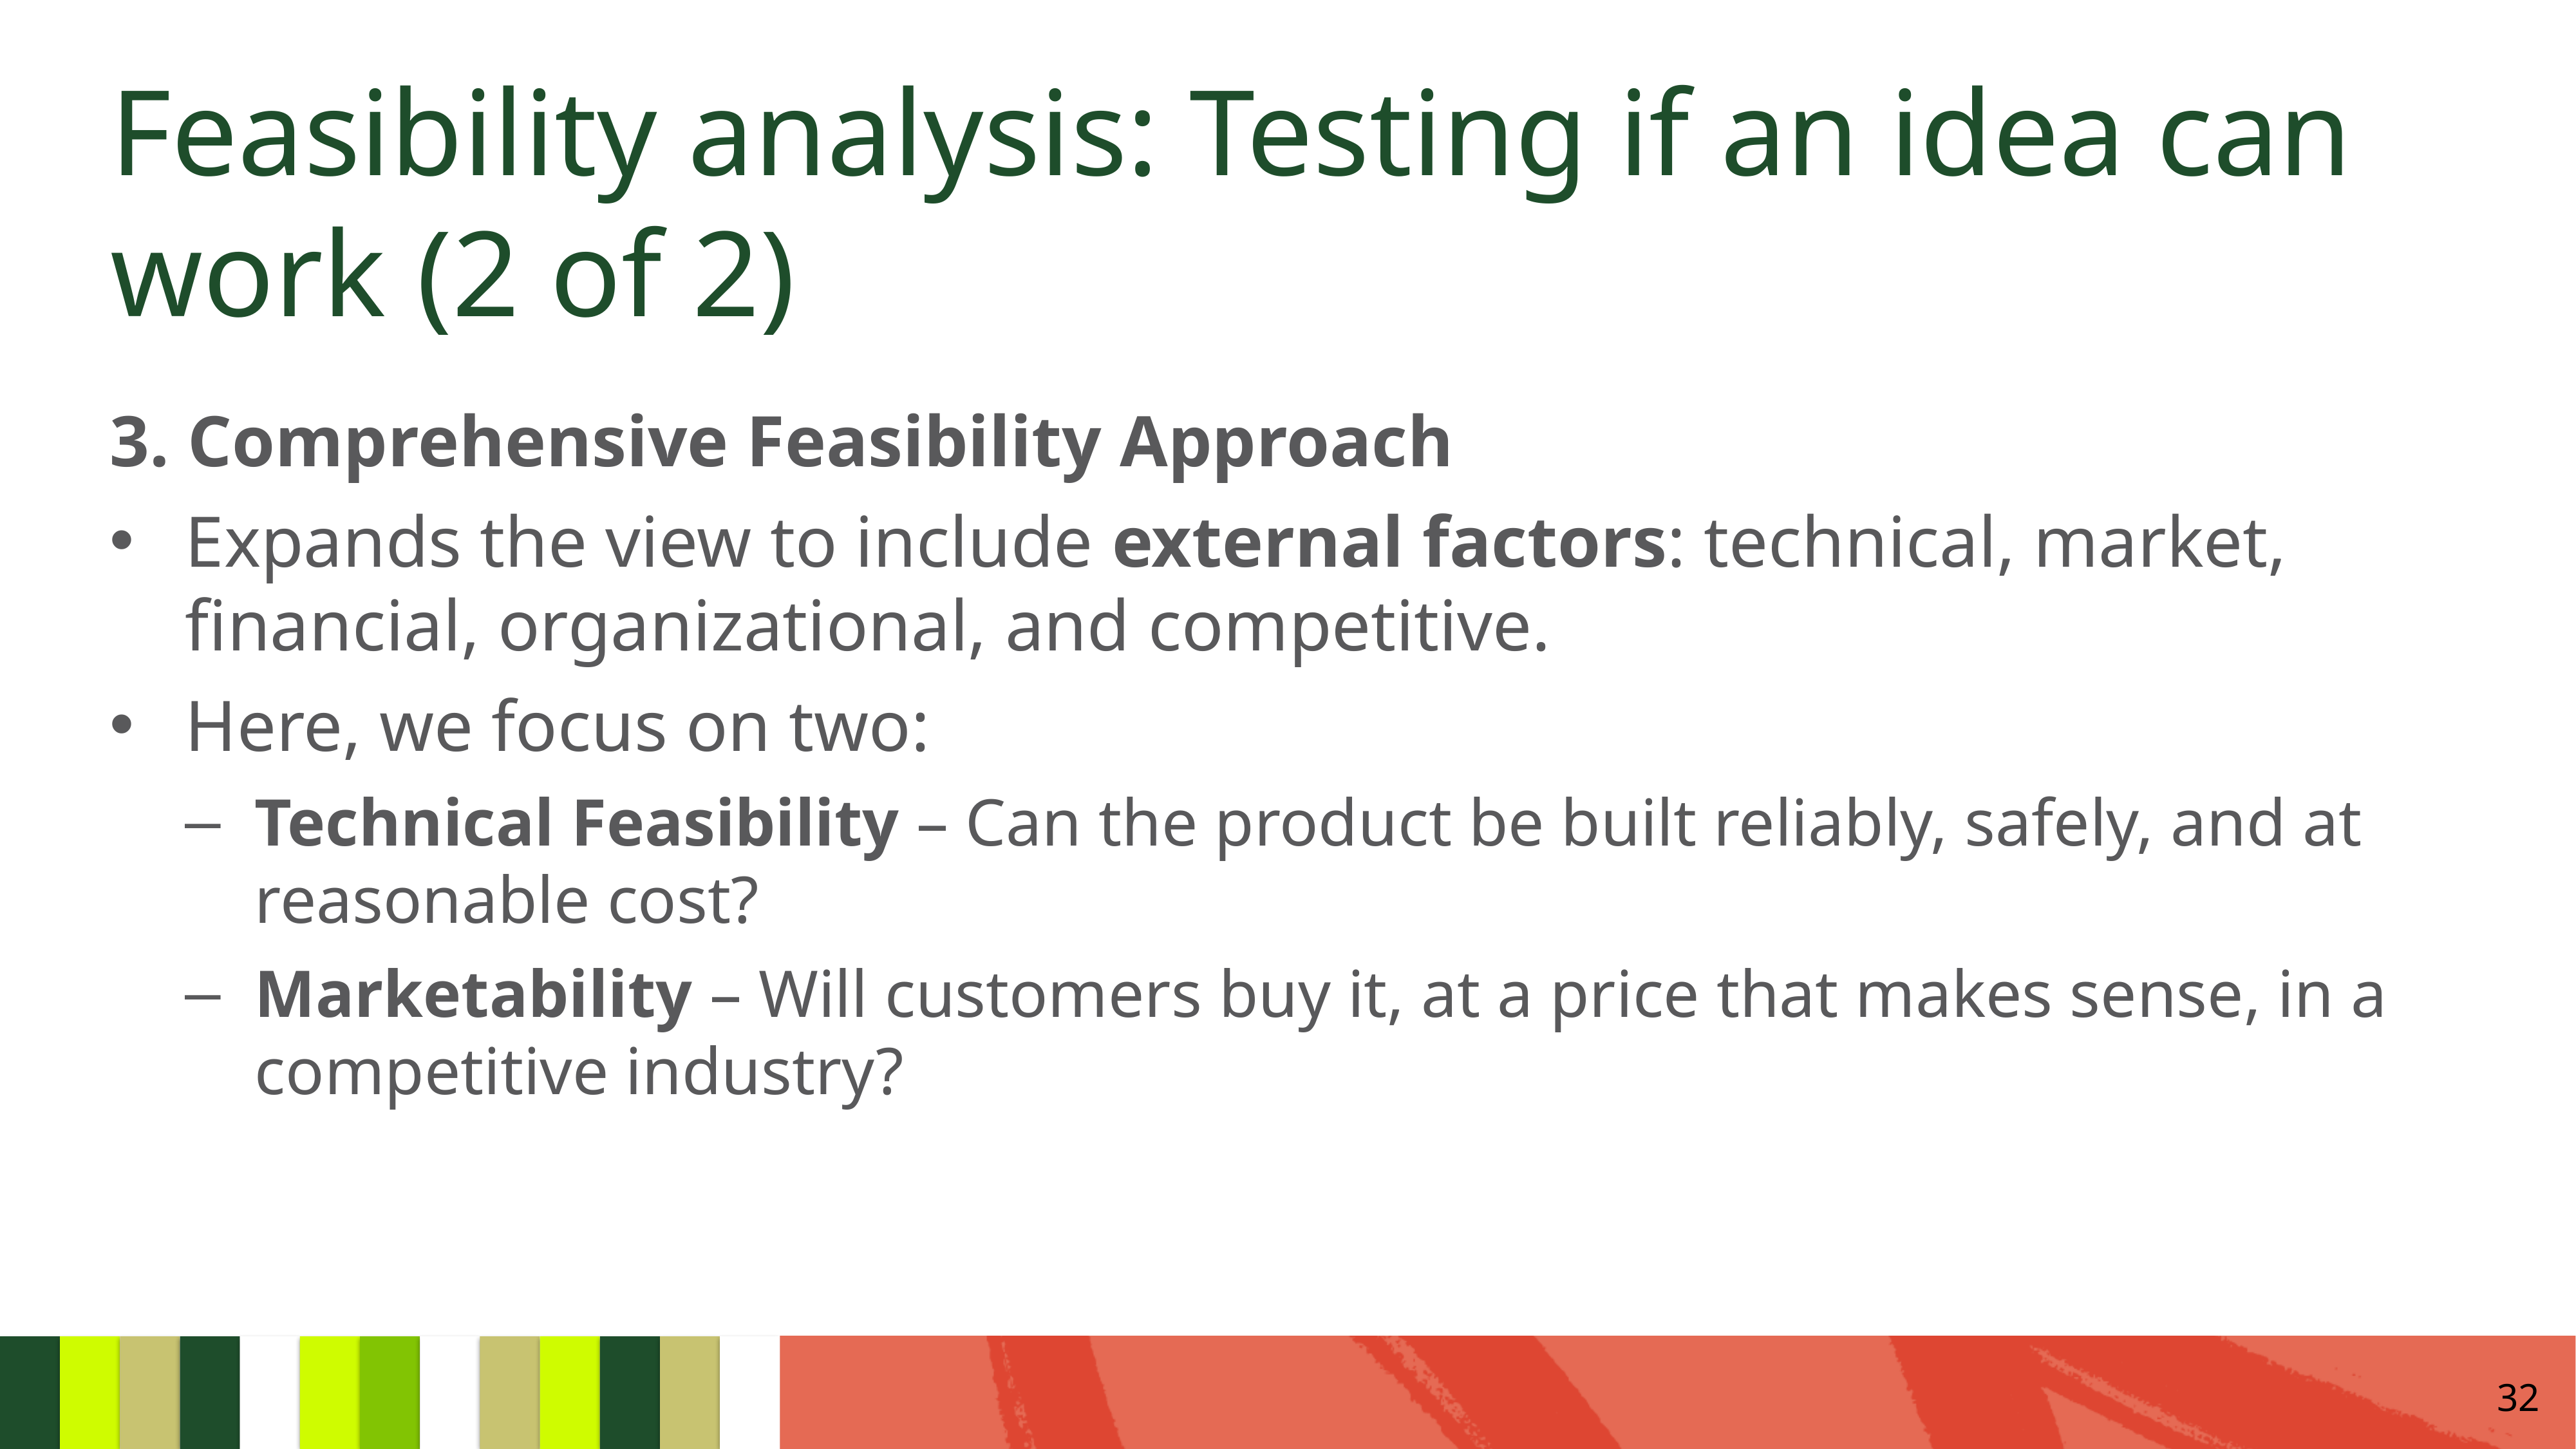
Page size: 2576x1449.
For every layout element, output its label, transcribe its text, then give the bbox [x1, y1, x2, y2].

slide_number 32 [2452, 1376, 2550, 1423]
list 3. Comprehensive Feasibility Approach Expands the view to include external factors: technical, market, financial, organizational, and competitive. Here, we focus on two: Technical Feasibility – Can the product be built reliably, safely, and at reasonable cost? Marketability – Will customers buy it, at a price that makes sense, in a competitive industry? [100, 387, 2476, 1122]
picture [780, 1336, 2576, 1449]
title Feasibility analysis: Testing if an idea can work (2 of 2) [100, 46, 2476, 352]
